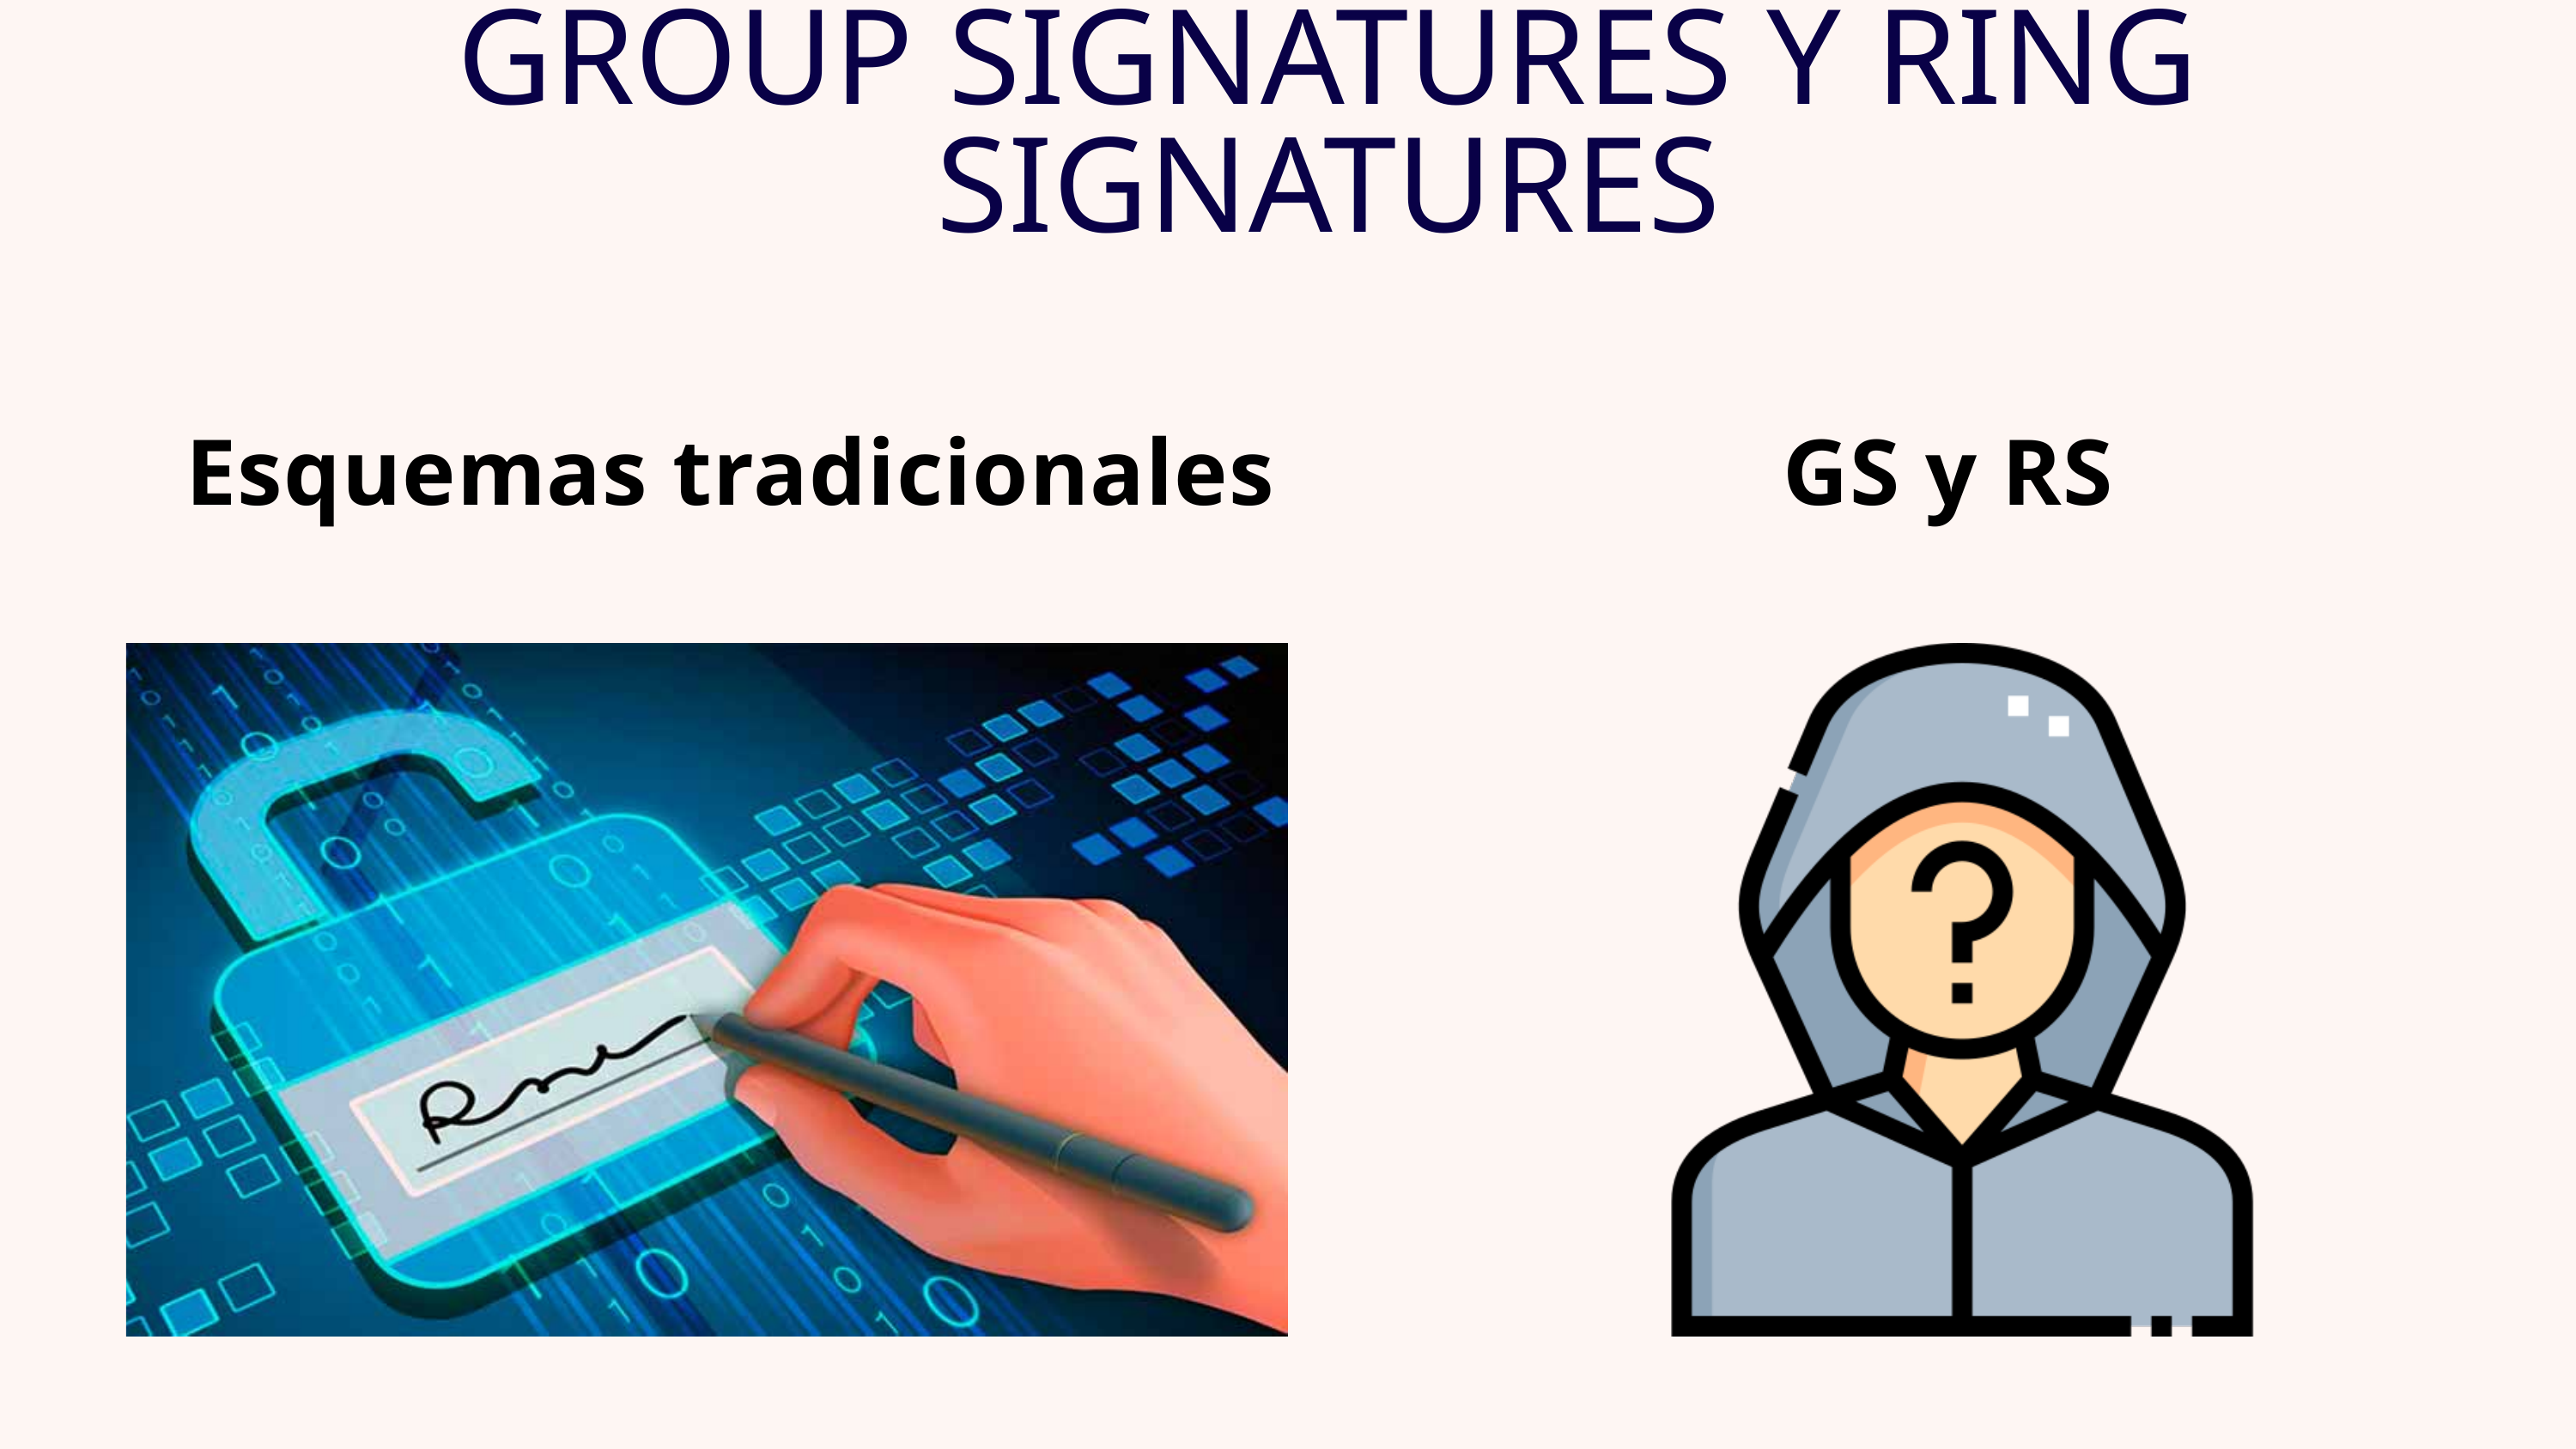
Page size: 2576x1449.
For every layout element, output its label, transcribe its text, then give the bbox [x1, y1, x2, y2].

text_box GS y RS [1783, 396, 2576, 524]
text_box Esquemas tradicionales [185, 396, 1329, 778]
text_box GROUP SIGNATURES Y RING SIGNATURES [348, 3, 2309, 258]
text_box [125, 643, 1288, 1337]
text_box [1616, 643, 2310, 1337]
